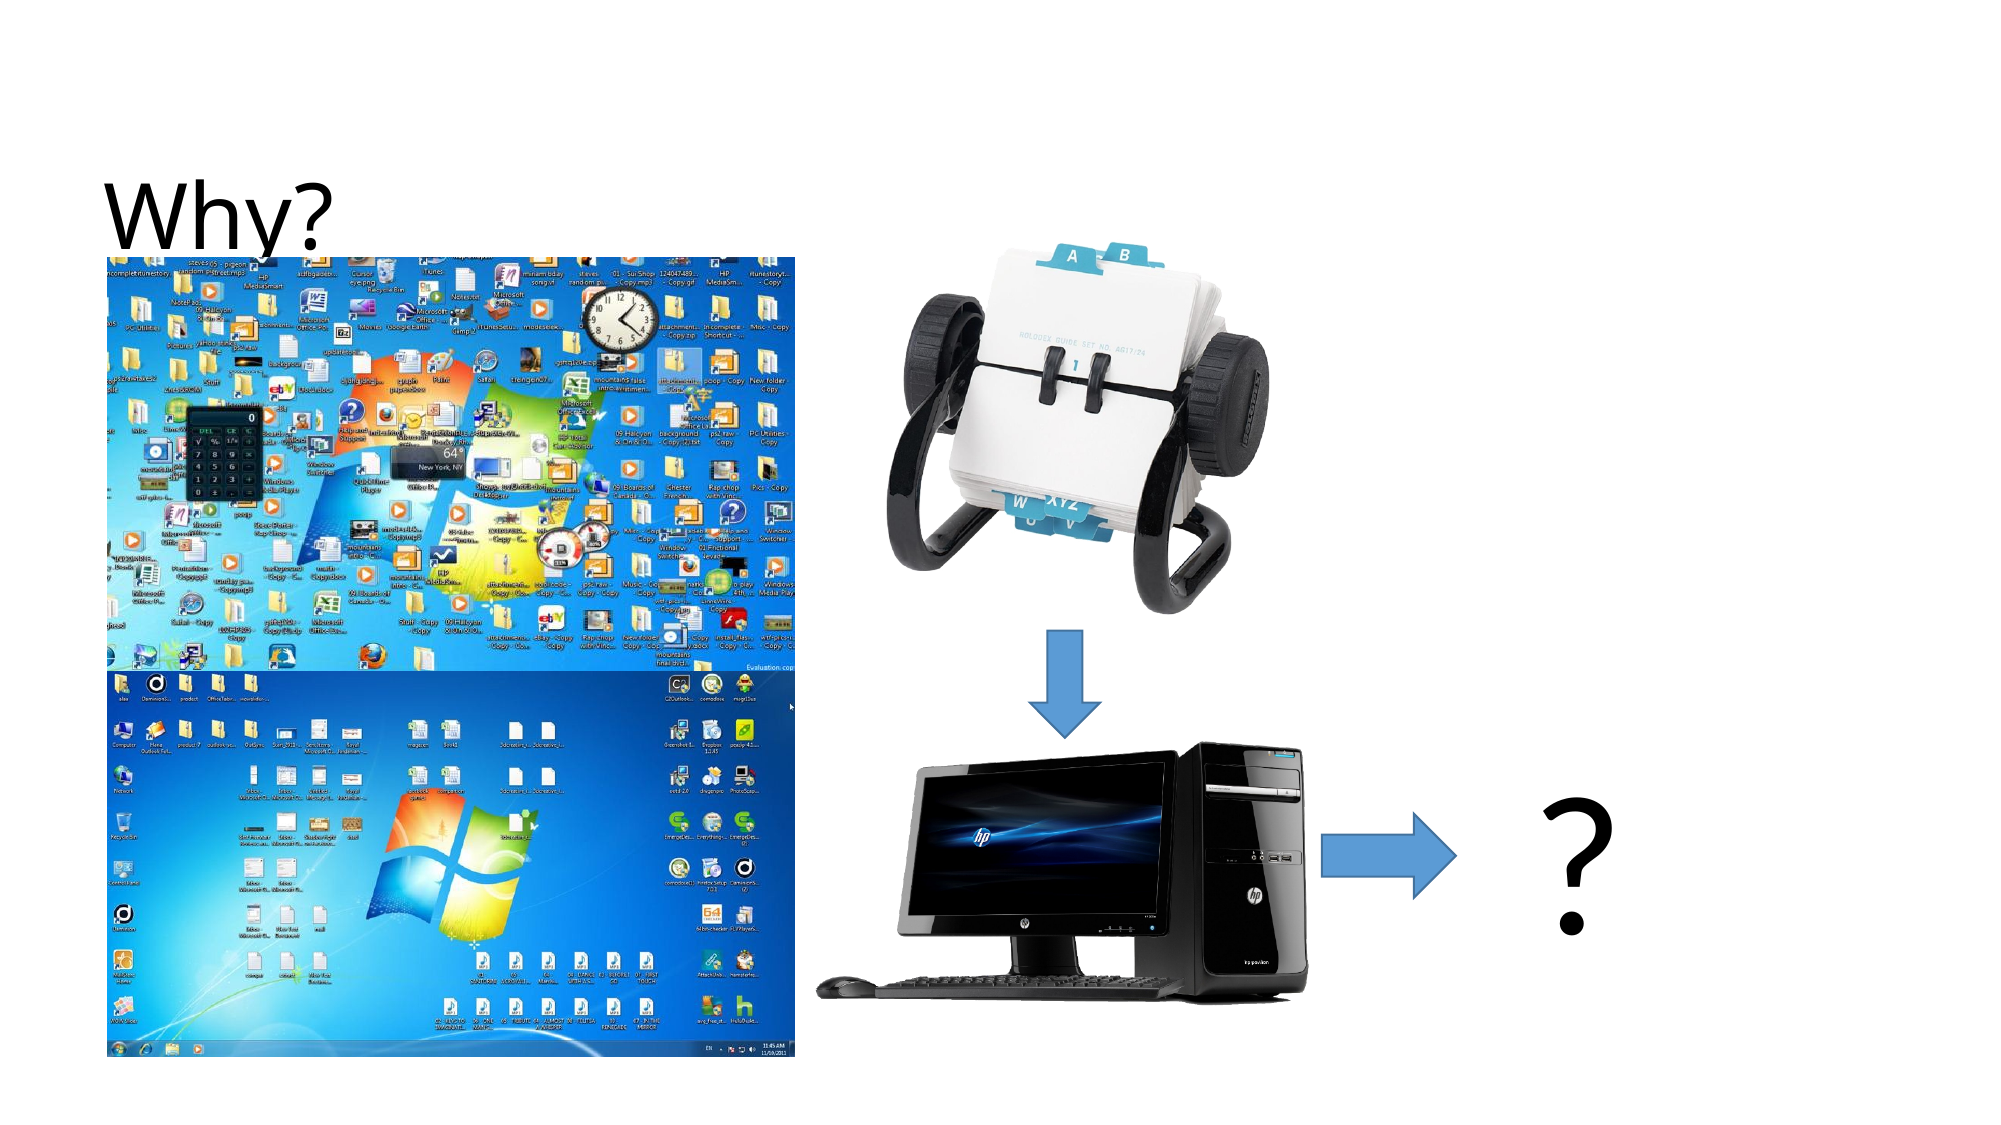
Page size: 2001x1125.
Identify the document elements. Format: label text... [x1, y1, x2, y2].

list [107, 671, 795, 1057]
picture [779, 709, 1350, 1057]
text_box [1027, 631, 1103, 709]
picture [107, 257, 795, 671]
picture [873, 223, 1281, 631]
title Why? [88, 99, 1751, 339]
text_box [1350, 811, 1458, 901]
text_box ? [1516, 726, 1846, 982]
